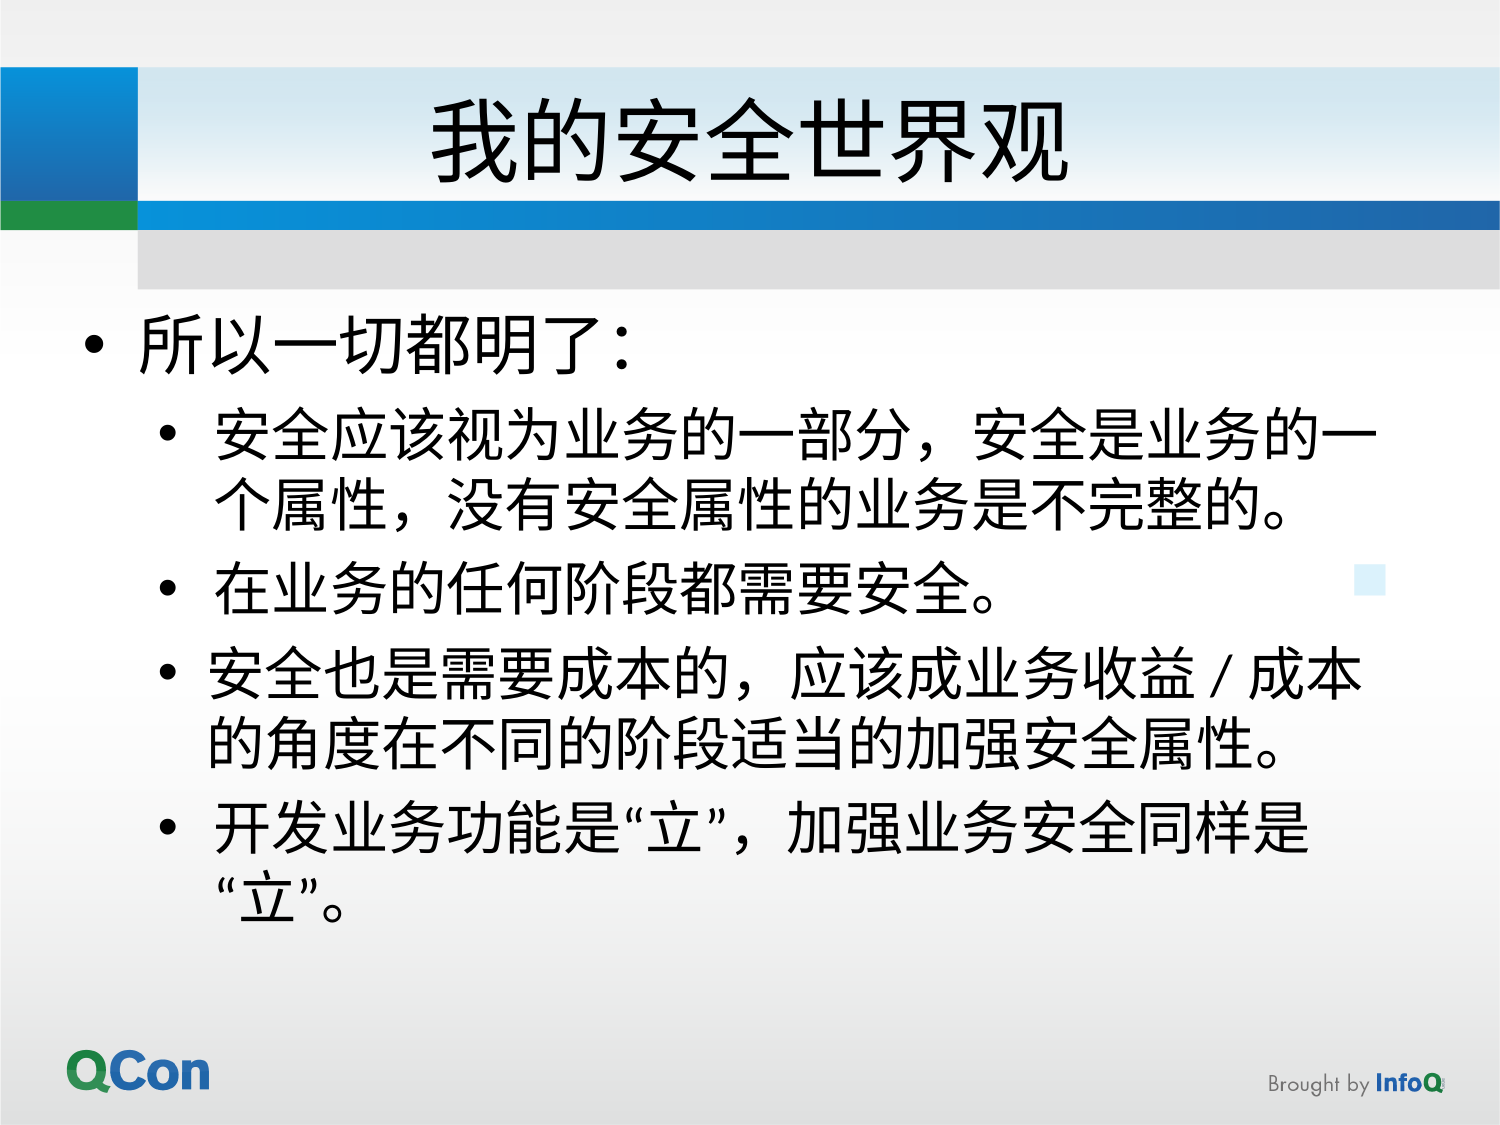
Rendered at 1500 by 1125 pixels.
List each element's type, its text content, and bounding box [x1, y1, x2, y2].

picture [0, 0, 1500, 1125]
list 所以一切都明了： 安全应该视为业务的一部分，安全是业务的一个属性，没有安全属性的业务是不完整的。 在业务的任何阶段都需要安全。 安全也是需要成本的，应该成业务收益/成本的角度在不同的阶段适当的加强安全属性。 开发业务功能是“立”，加强业务安全同样是“立”。 [74, 295, 1426, 1018]
title 我的安全世界观 [74, 14, 1426, 263]
slide_number [1074, 1050, 1426, 1096]
